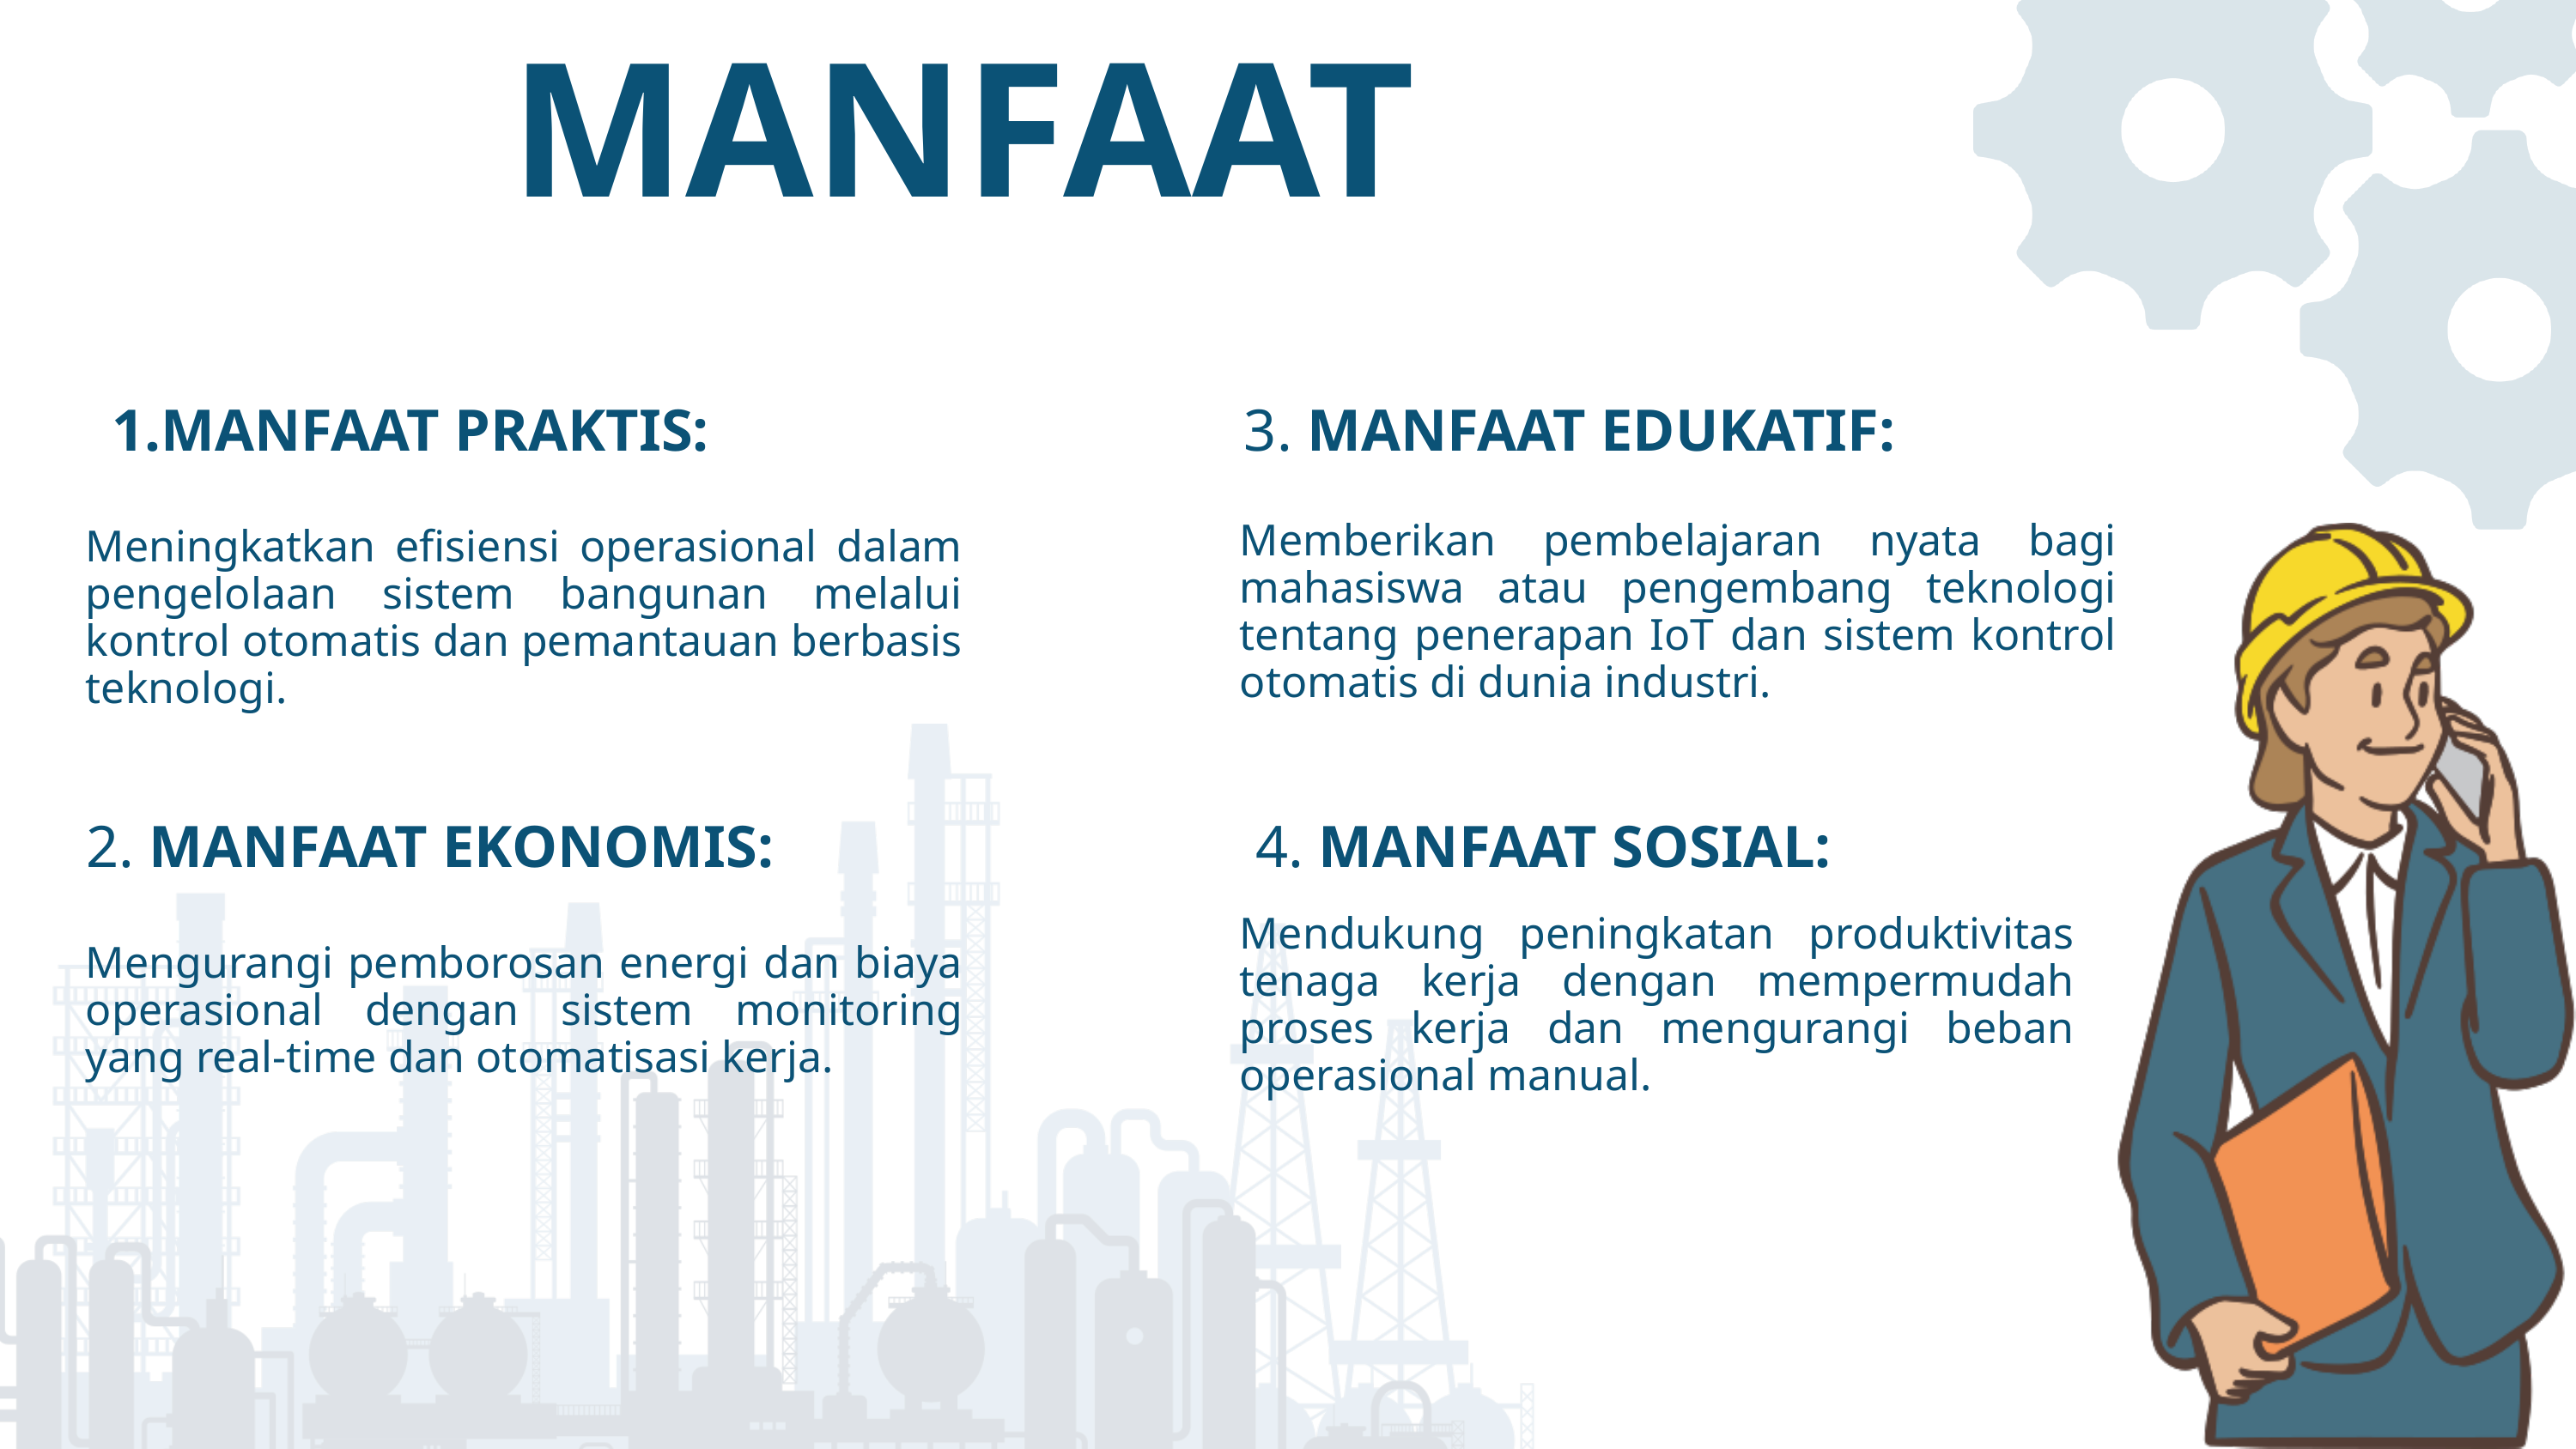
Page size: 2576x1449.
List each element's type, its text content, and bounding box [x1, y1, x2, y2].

text_box Mendukung peningkatan produktivitas tenaga kerja dengan mempermudah proses kerja dan mengurangi beban operasional manual. [1239, 910, 2075, 1100]
text_box [1973, 0, 2576, 523]
text_box Meningkatkan efisiensi operasional dalam pengelolaan sistem bangunan melalui kontrol otomatis dan pemantauan berbasis teknologi. [86, 523, 963, 724]
text_box MANFAAT PRAKTIS: [42, 403, 732, 463]
text_box Mengurangi pemborosan energi dan biaya operasional dengan sistem monitoring yang real-time dan otomatisasi kerja. [86, 939, 963, 1129]
text_box Memberikan pembelajaran nyata bagi mahasiswa atau pengembang teknologi tentang penerapan IoT dan sistem kontrol otomatis di dunia industri. [1239, 517, 2117, 754]
text_box 3. MANFAAT EDUKATIF: [1200, 403, 1941, 463]
text_box [2117, 523, 2576, 1449]
text_box 4. MANFAAT SOSIAL: [1200, 821, 1888, 880]
text_box 2. MANFAAT EKONOMIS: [85, 821, 775, 880]
text_box MANFAAT [313, 44, 1613, 234]
text_box [0, 724, 1545, 1449]
